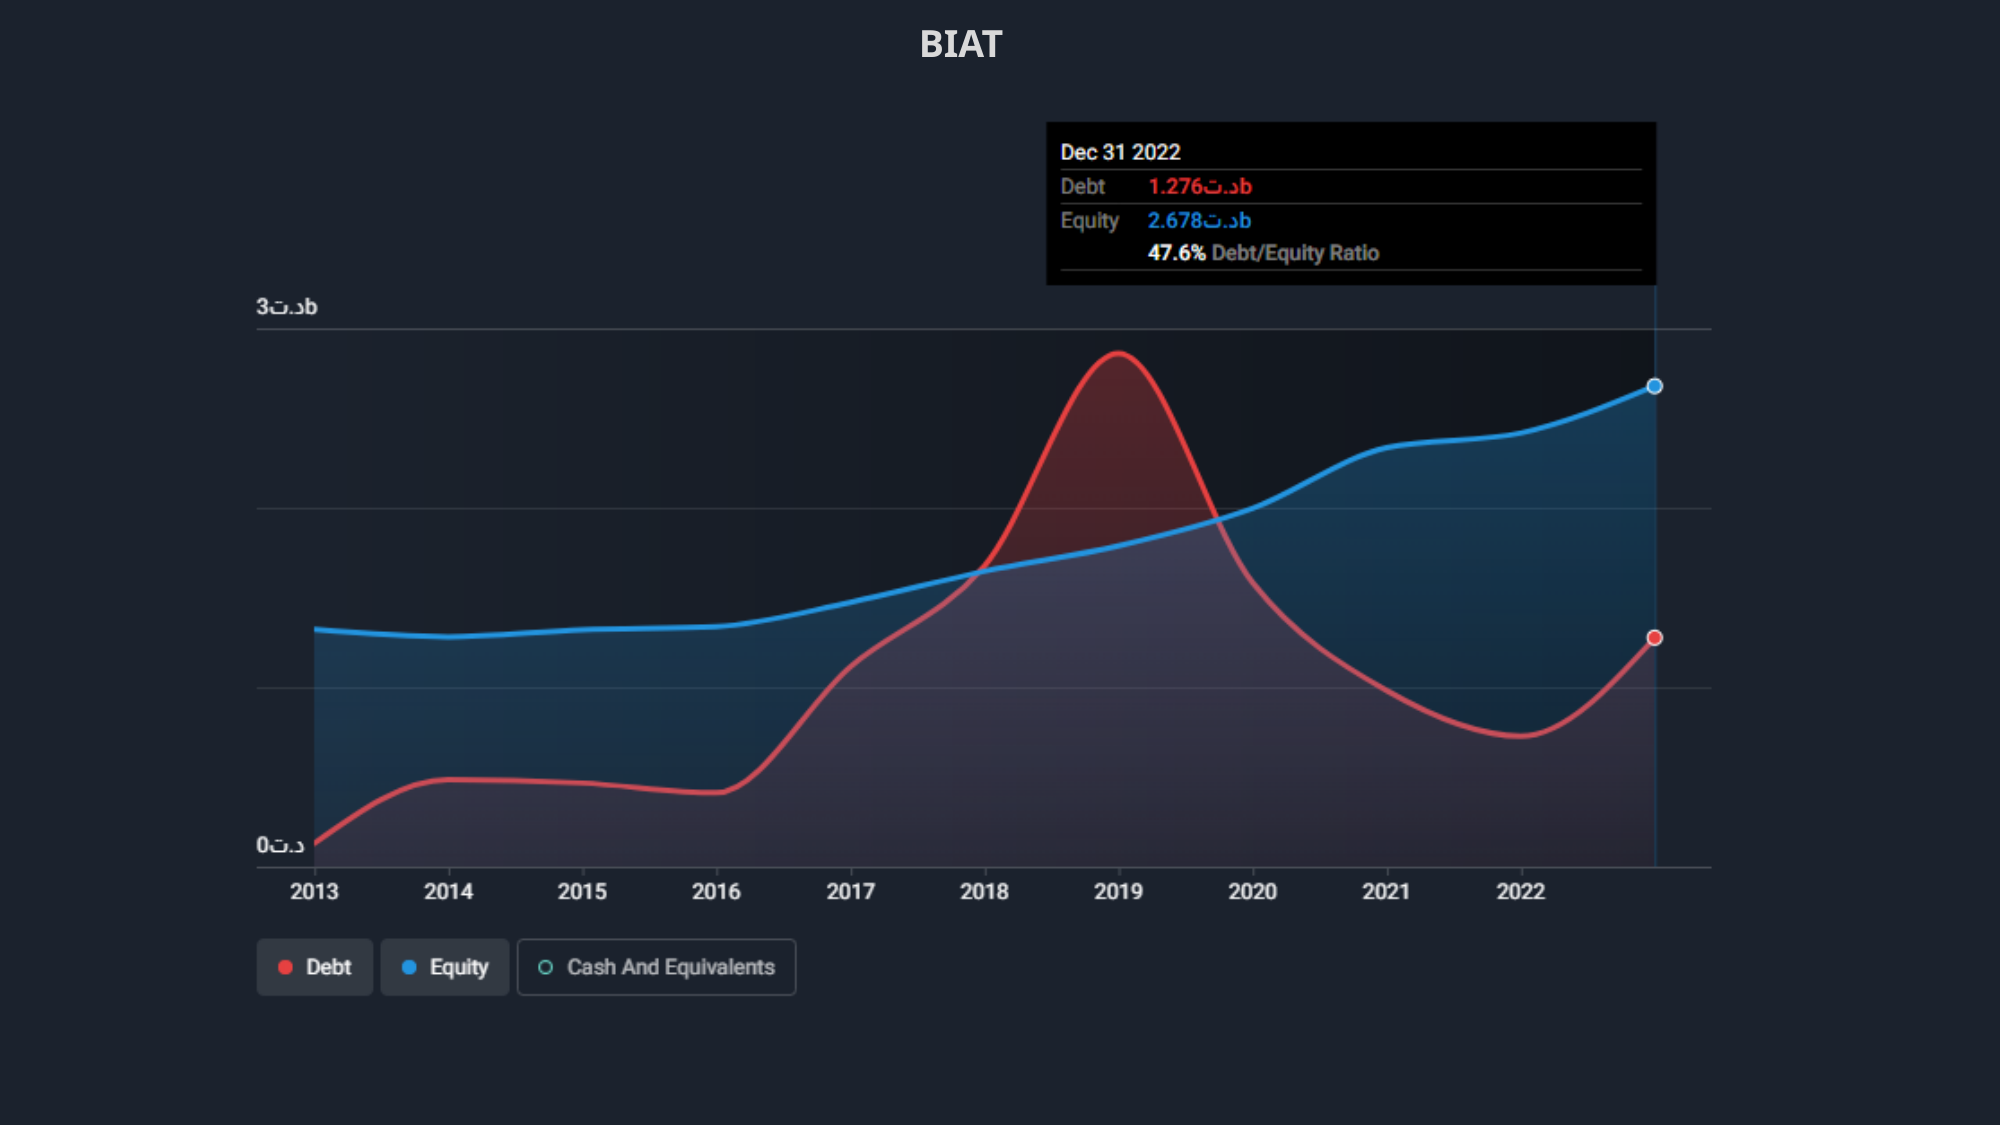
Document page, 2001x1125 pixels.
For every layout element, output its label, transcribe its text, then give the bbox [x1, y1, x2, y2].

text_box BIAT [903, 12, 1019, 73]
picture [231, 99, 1730, 1026]
